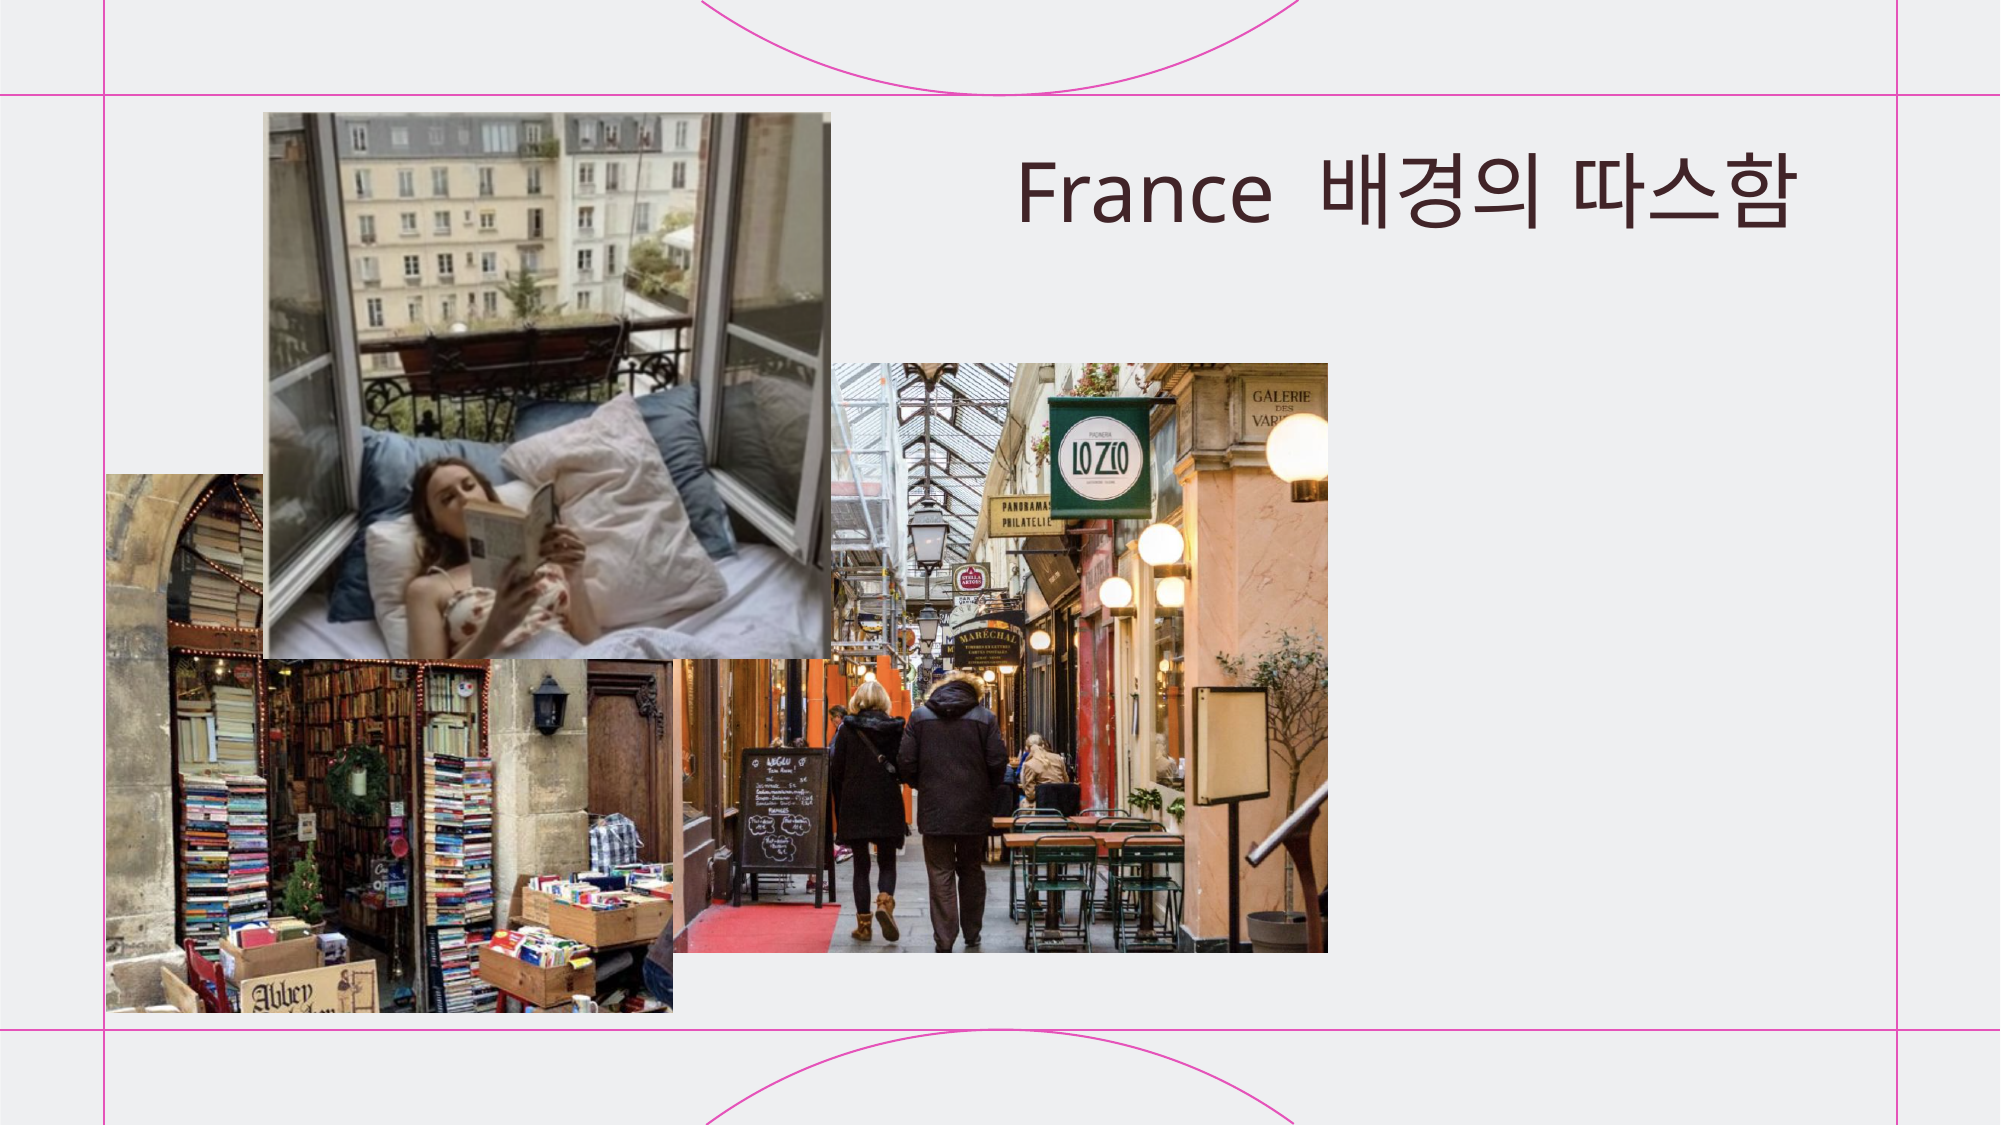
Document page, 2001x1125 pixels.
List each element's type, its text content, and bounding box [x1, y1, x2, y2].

picture [105, 112, 1328, 1013]
text_box France 배경의 따스함 [999, 131, 1875, 246]
